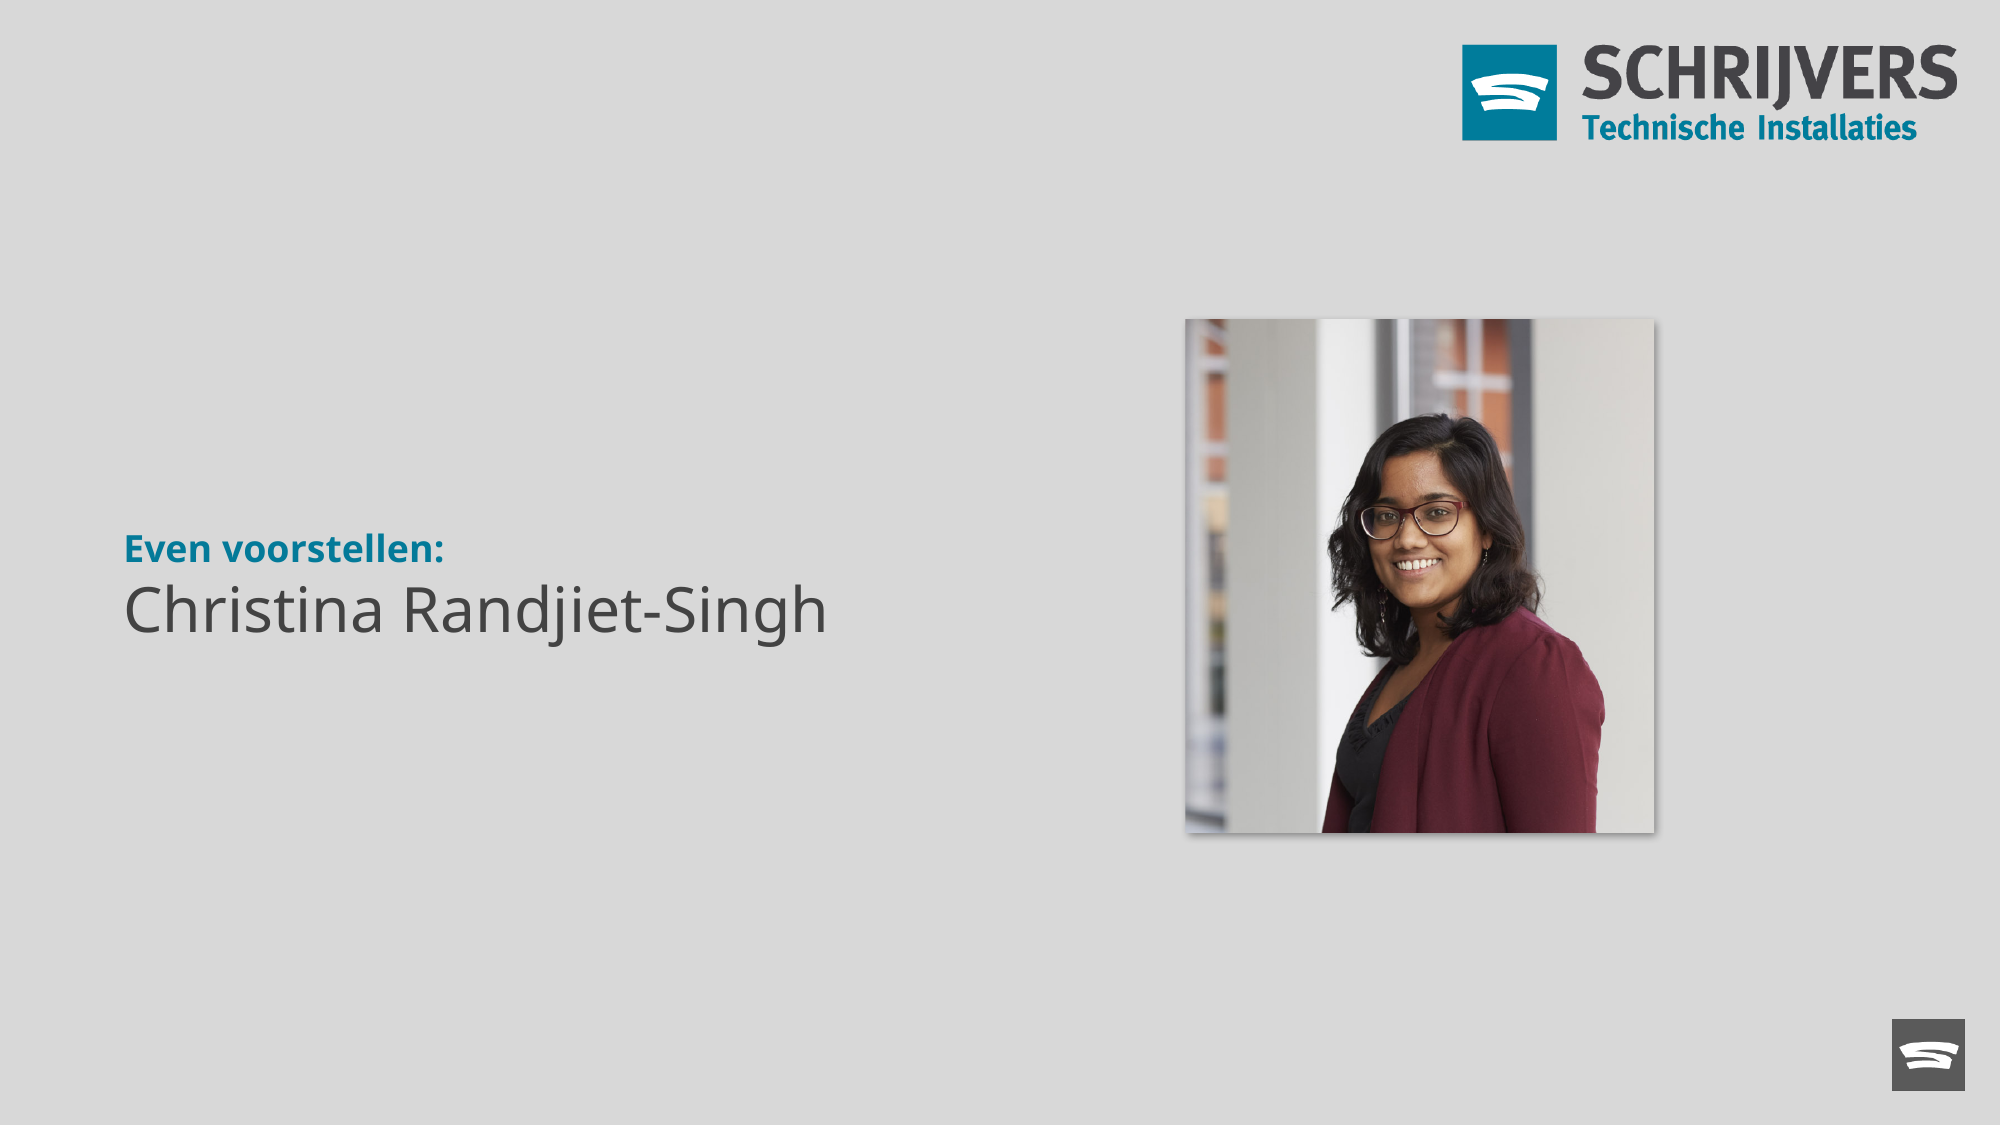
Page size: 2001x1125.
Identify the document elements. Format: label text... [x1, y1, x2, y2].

picture [1892, 1019, 1965, 1091]
text_box Even voorstellen: Christina Randjiet-Singh [108, 432, 900, 738]
picture [1454, 37, 1965, 146]
picture [1185, 319, 1655, 833]
